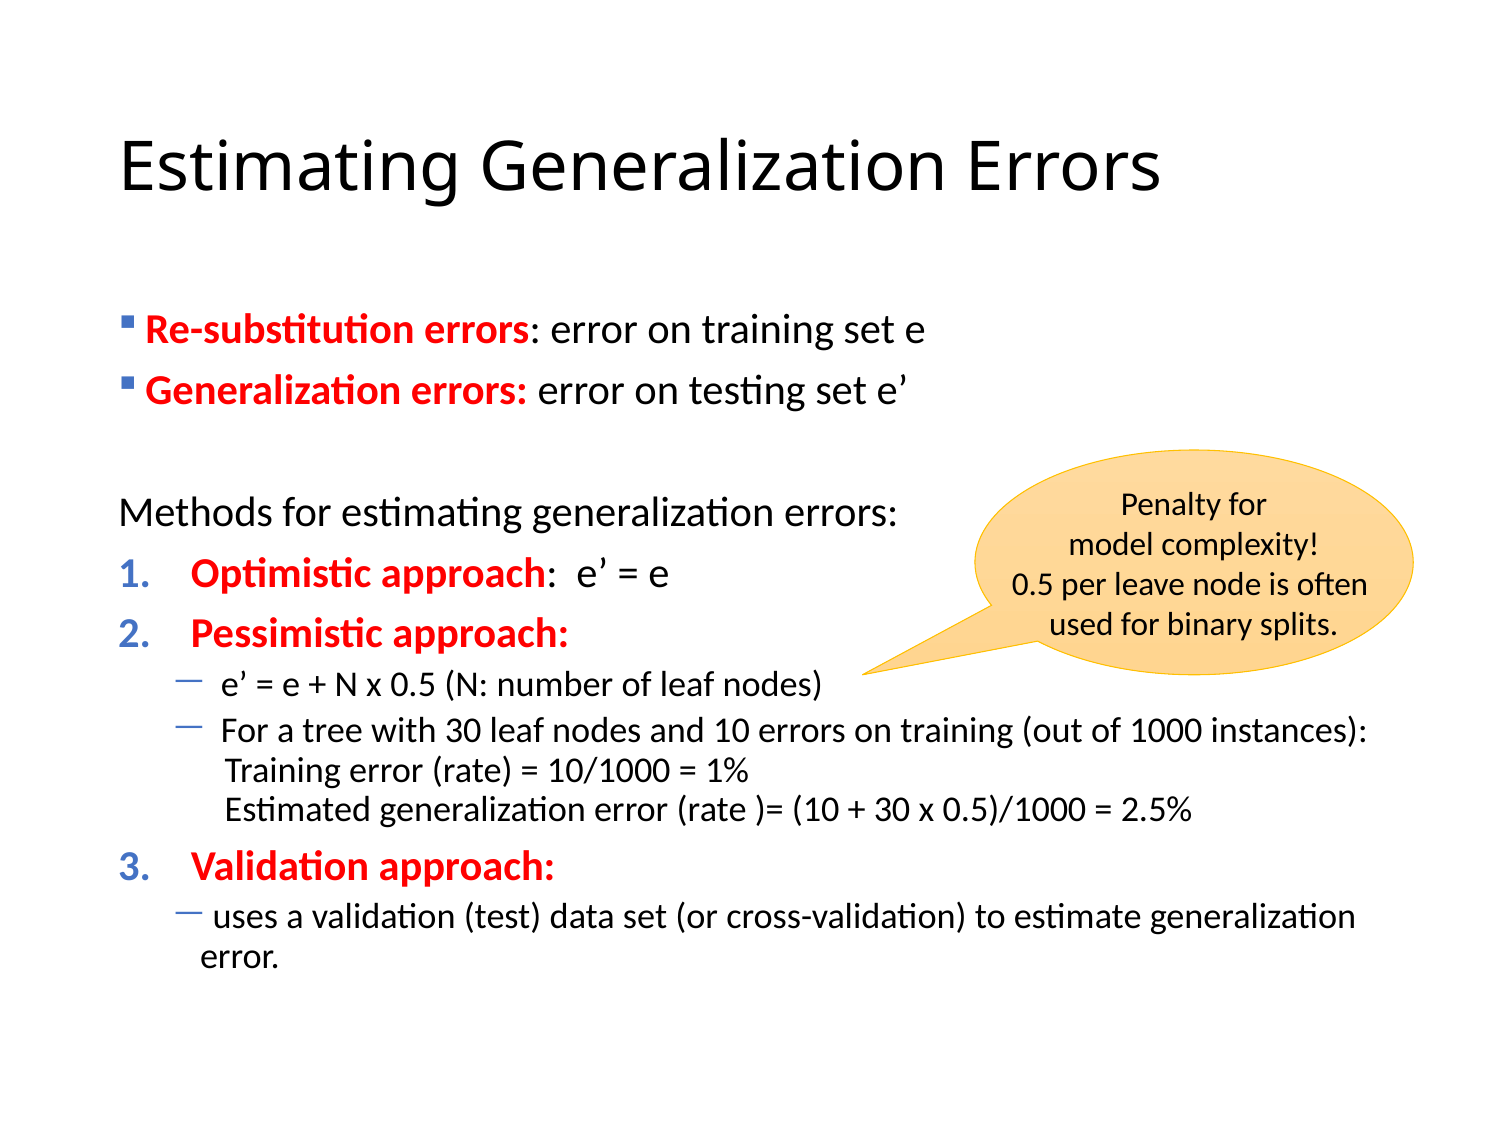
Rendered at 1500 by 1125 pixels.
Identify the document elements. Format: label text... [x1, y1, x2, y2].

title Estimating Generalization Errors [103, 59, 1397, 278]
list Re-substitution errors: error on training set e Generalization errors: error on testing set e’ Methods for estimating generalization errors: Optimistic approach: e’ = e Pessimistic approach: e’ = e + N x 0.5 (N: number of leaf nodes) For a tree with 30 leaf nodes and 10 errors on training (out of 1000 instances): Training error (rate) = 10/1000 = 1% Estimated generalization error (rate )= (10 + 30 x 0.5)/1000 = 2.5% Validation approach: uses a validation (test) data set (or cross-validation) to estimate generalization error. [103, 299, 1397, 1014]
text_box Penalty for model complexity! 0.5 per leave node is often used for binary splits. [862, 449, 1414, 676]
